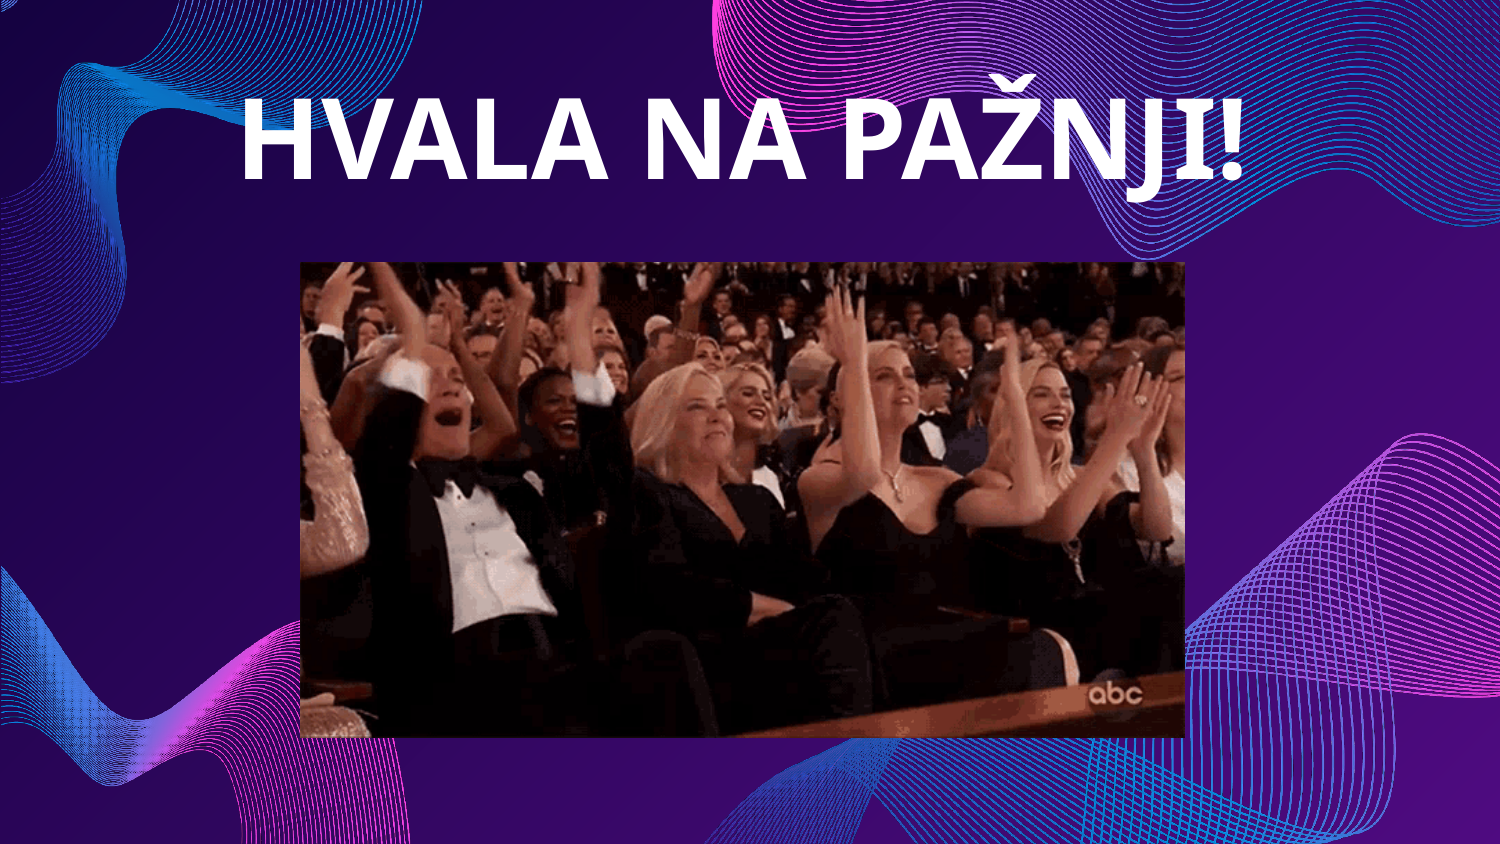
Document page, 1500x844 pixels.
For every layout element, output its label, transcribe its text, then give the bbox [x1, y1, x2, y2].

text_box HVALA NA PAŽNJI! [112, 52, 1373, 156]
picture [0, 0, 1500, 844]
